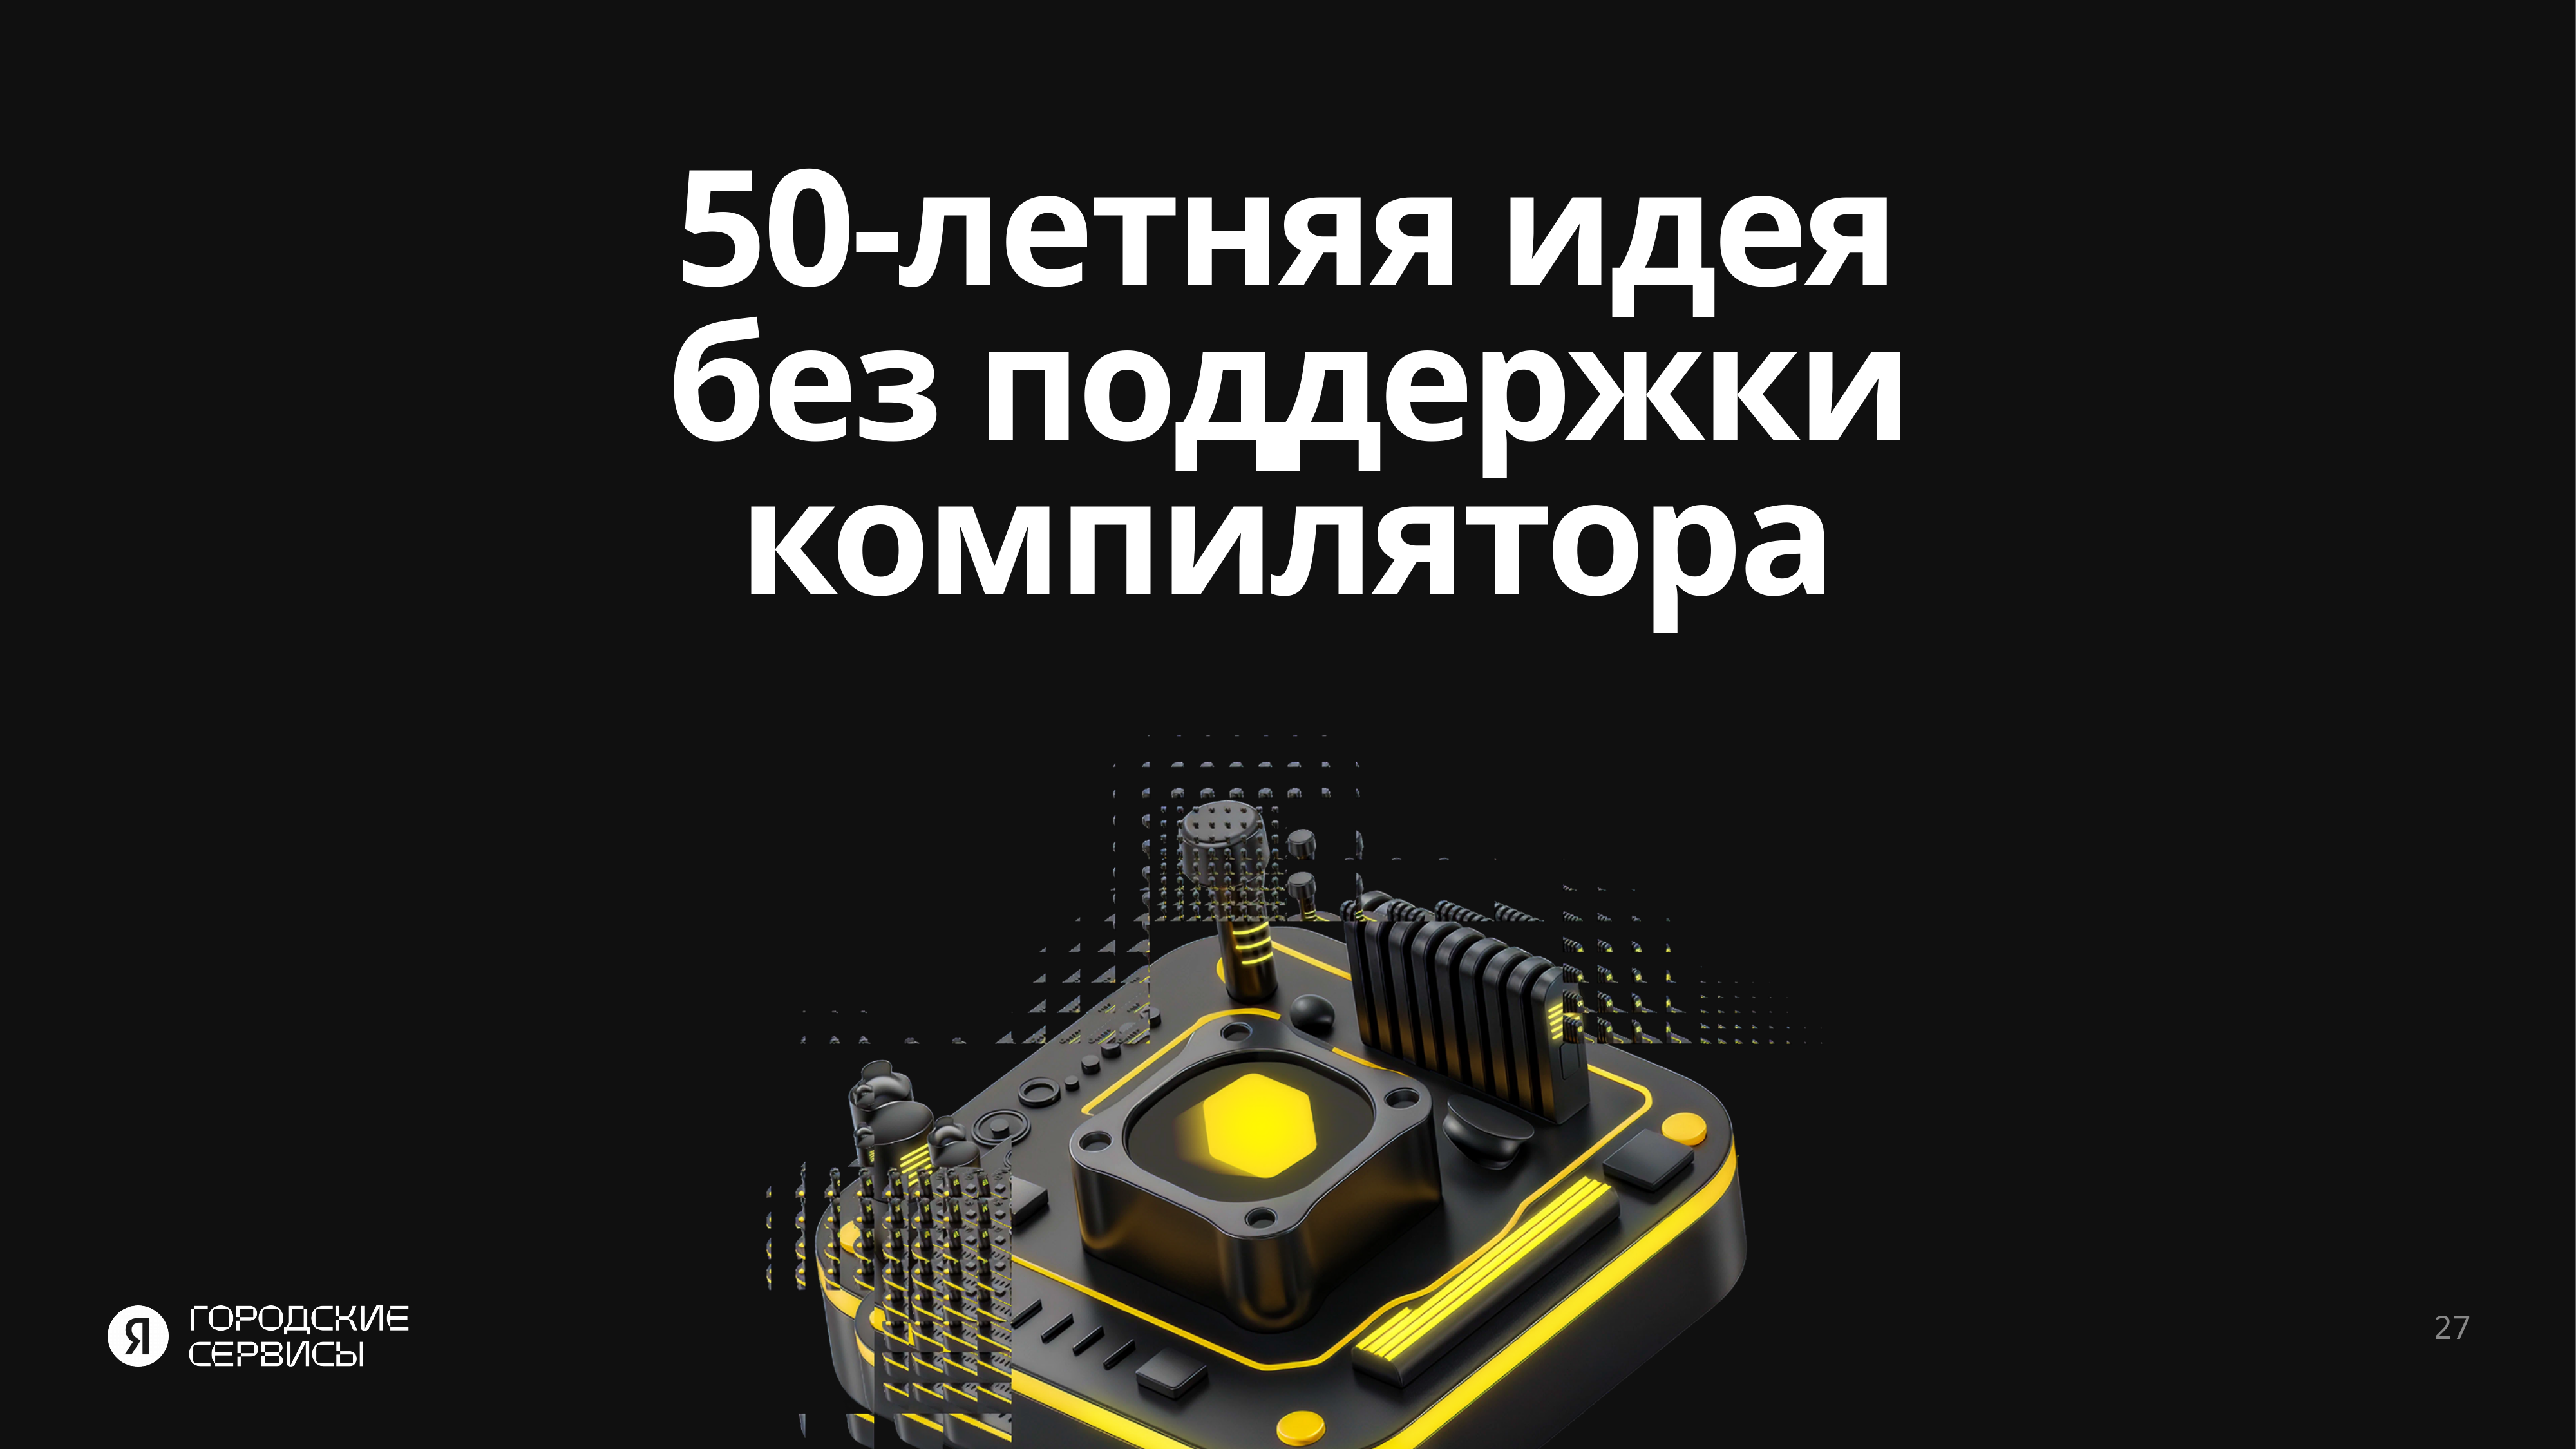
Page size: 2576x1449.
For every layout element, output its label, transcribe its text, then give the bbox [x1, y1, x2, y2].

slide_number 27 [2186, 1290, 2471, 1368]
picture [108, 1305, 413, 1367]
picture [599, 675, 1976, 1449]
title 50-летняя идея без поддержки компилятора [104, 141, 2471, 632]
